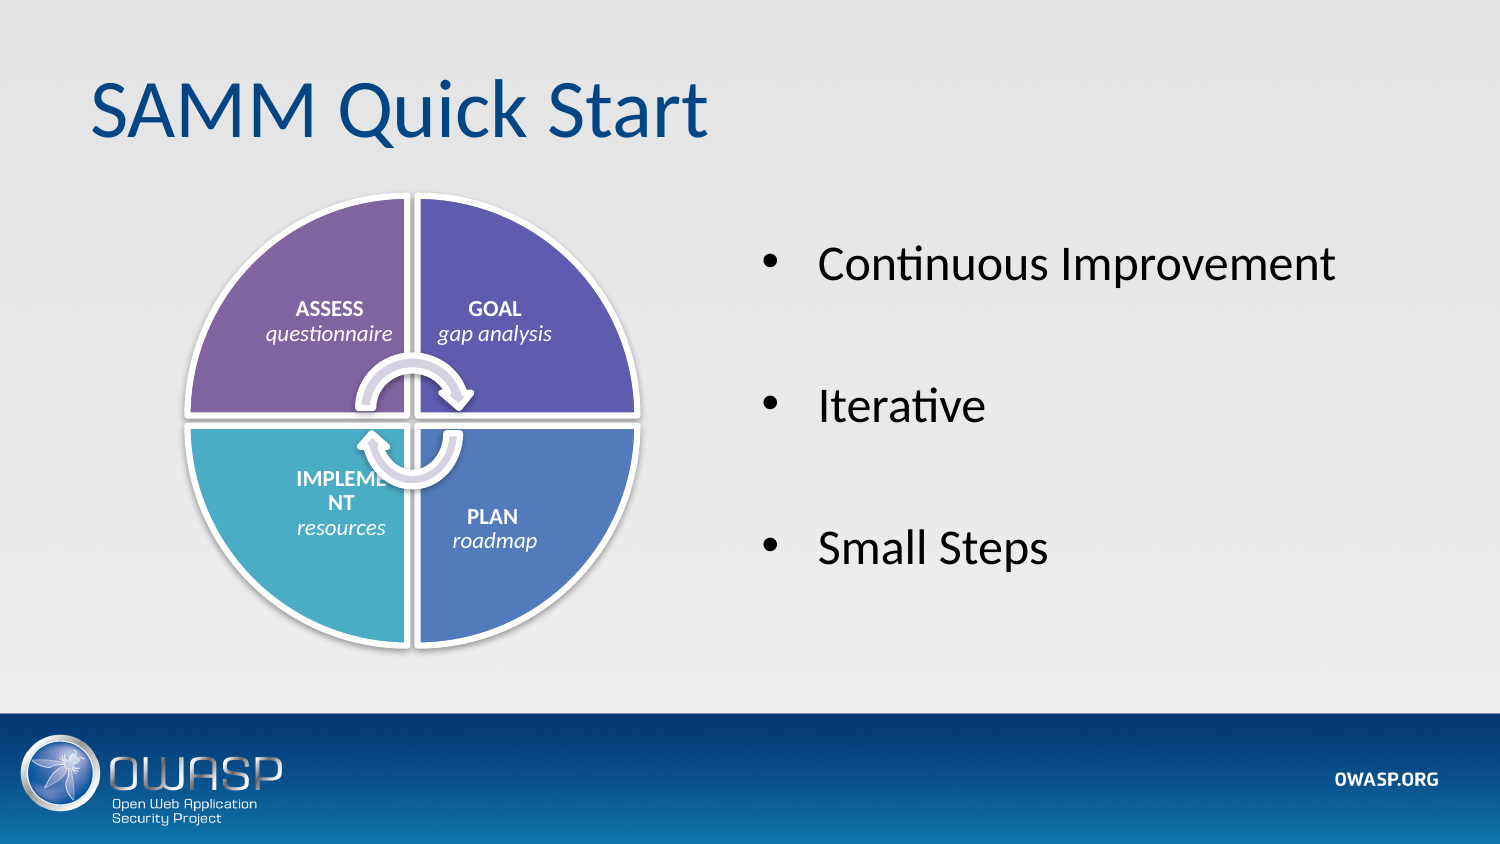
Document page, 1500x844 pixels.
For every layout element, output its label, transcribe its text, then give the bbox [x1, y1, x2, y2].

picture [0, 0, 1500, 844]
title SAMM Quick Start [75, 33, 1425, 175]
text_box Continuous Improvement Iterative Small Steps [791, 225, 1435, 624]
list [37, 166, 787, 675]
